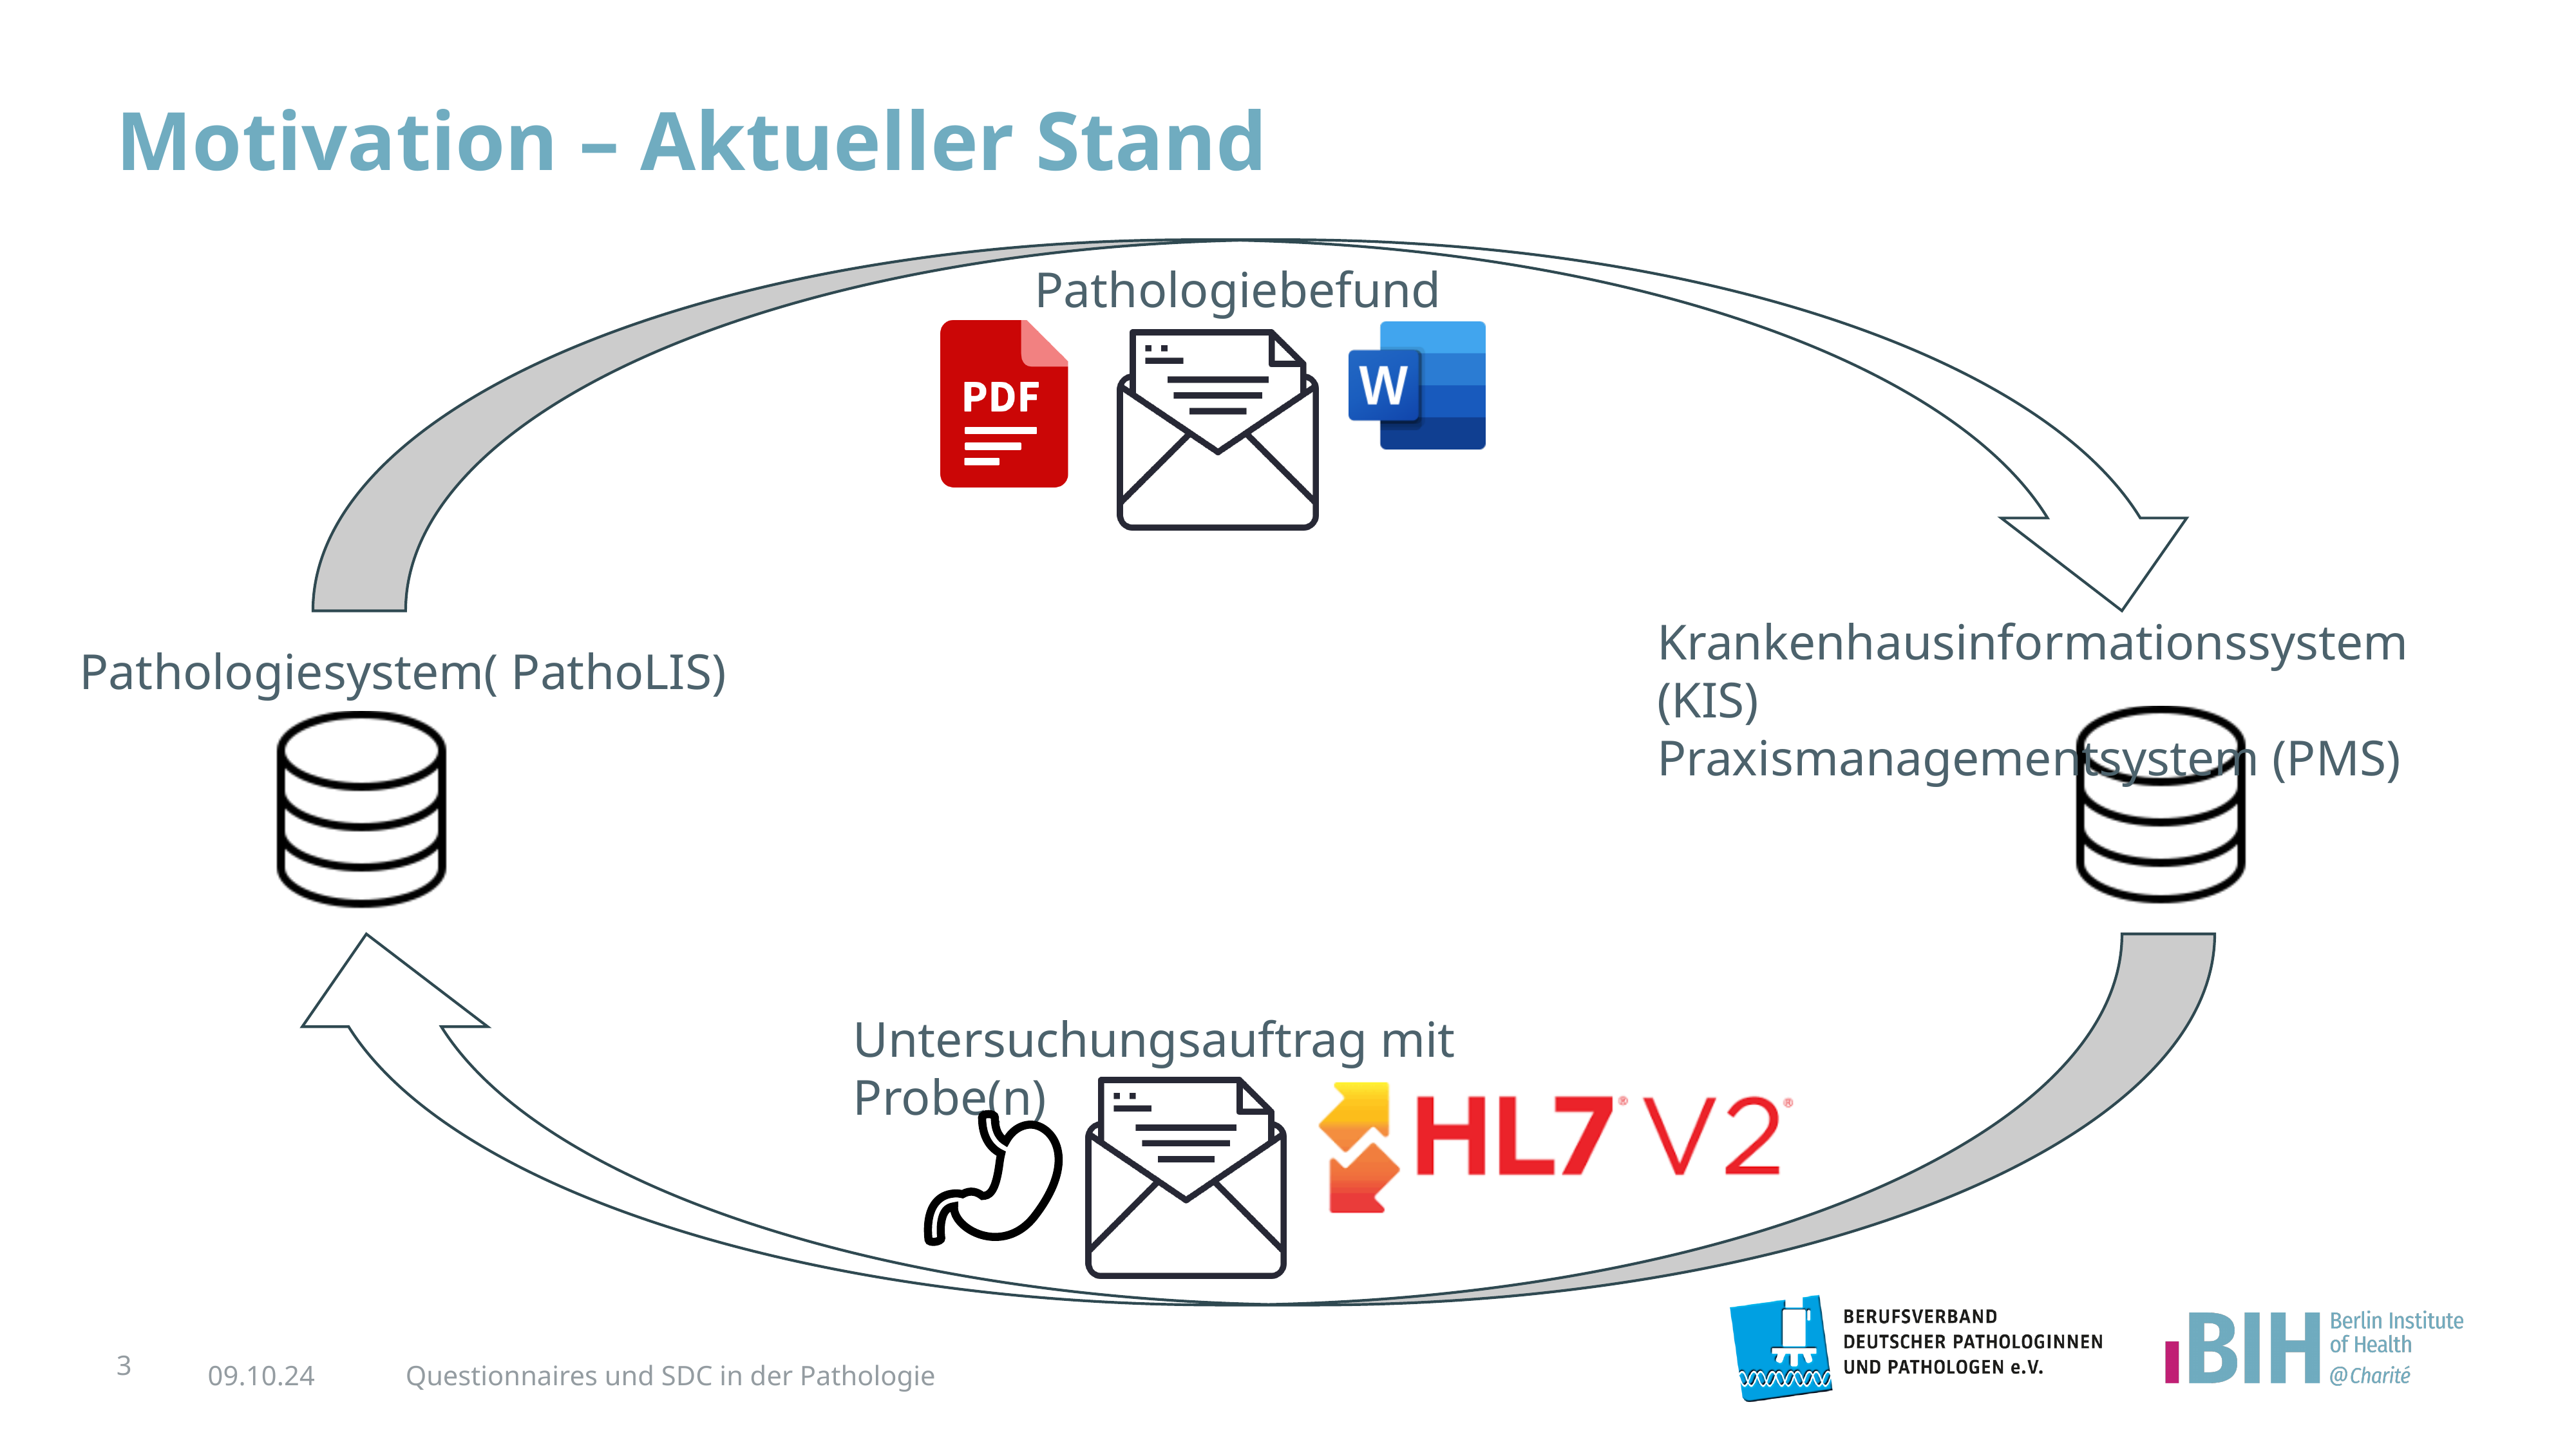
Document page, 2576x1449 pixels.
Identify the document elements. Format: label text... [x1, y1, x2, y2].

title Motivation – Aktueller Stand [116, 100, 2217, 284]
picture [1349, 321, 1486, 450]
text_box Questionnaires und SDC in der Pathologie [405, 1359, 1318, 1392]
text_box Pathologiesystem( PathoLIS) [70, 631, 737, 709]
picture [2061, 706, 2263, 908]
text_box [312, 239, 2187, 611]
text_box 09.10.24 [207, 1359, 375, 1392]
picture [2139, 1271, 2489, 1425]
slide_number 3 [116, 1348, 133, 1381]
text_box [302, 934, 2215, 1305]
picture [261, 710, 463, 913]
picture [1729, 1294, 2102, 1402]
text_box Krankenhausinformationssystem (KIS) Praxismanagementsystem (PMS) [1647, 601, 2511, 795]
